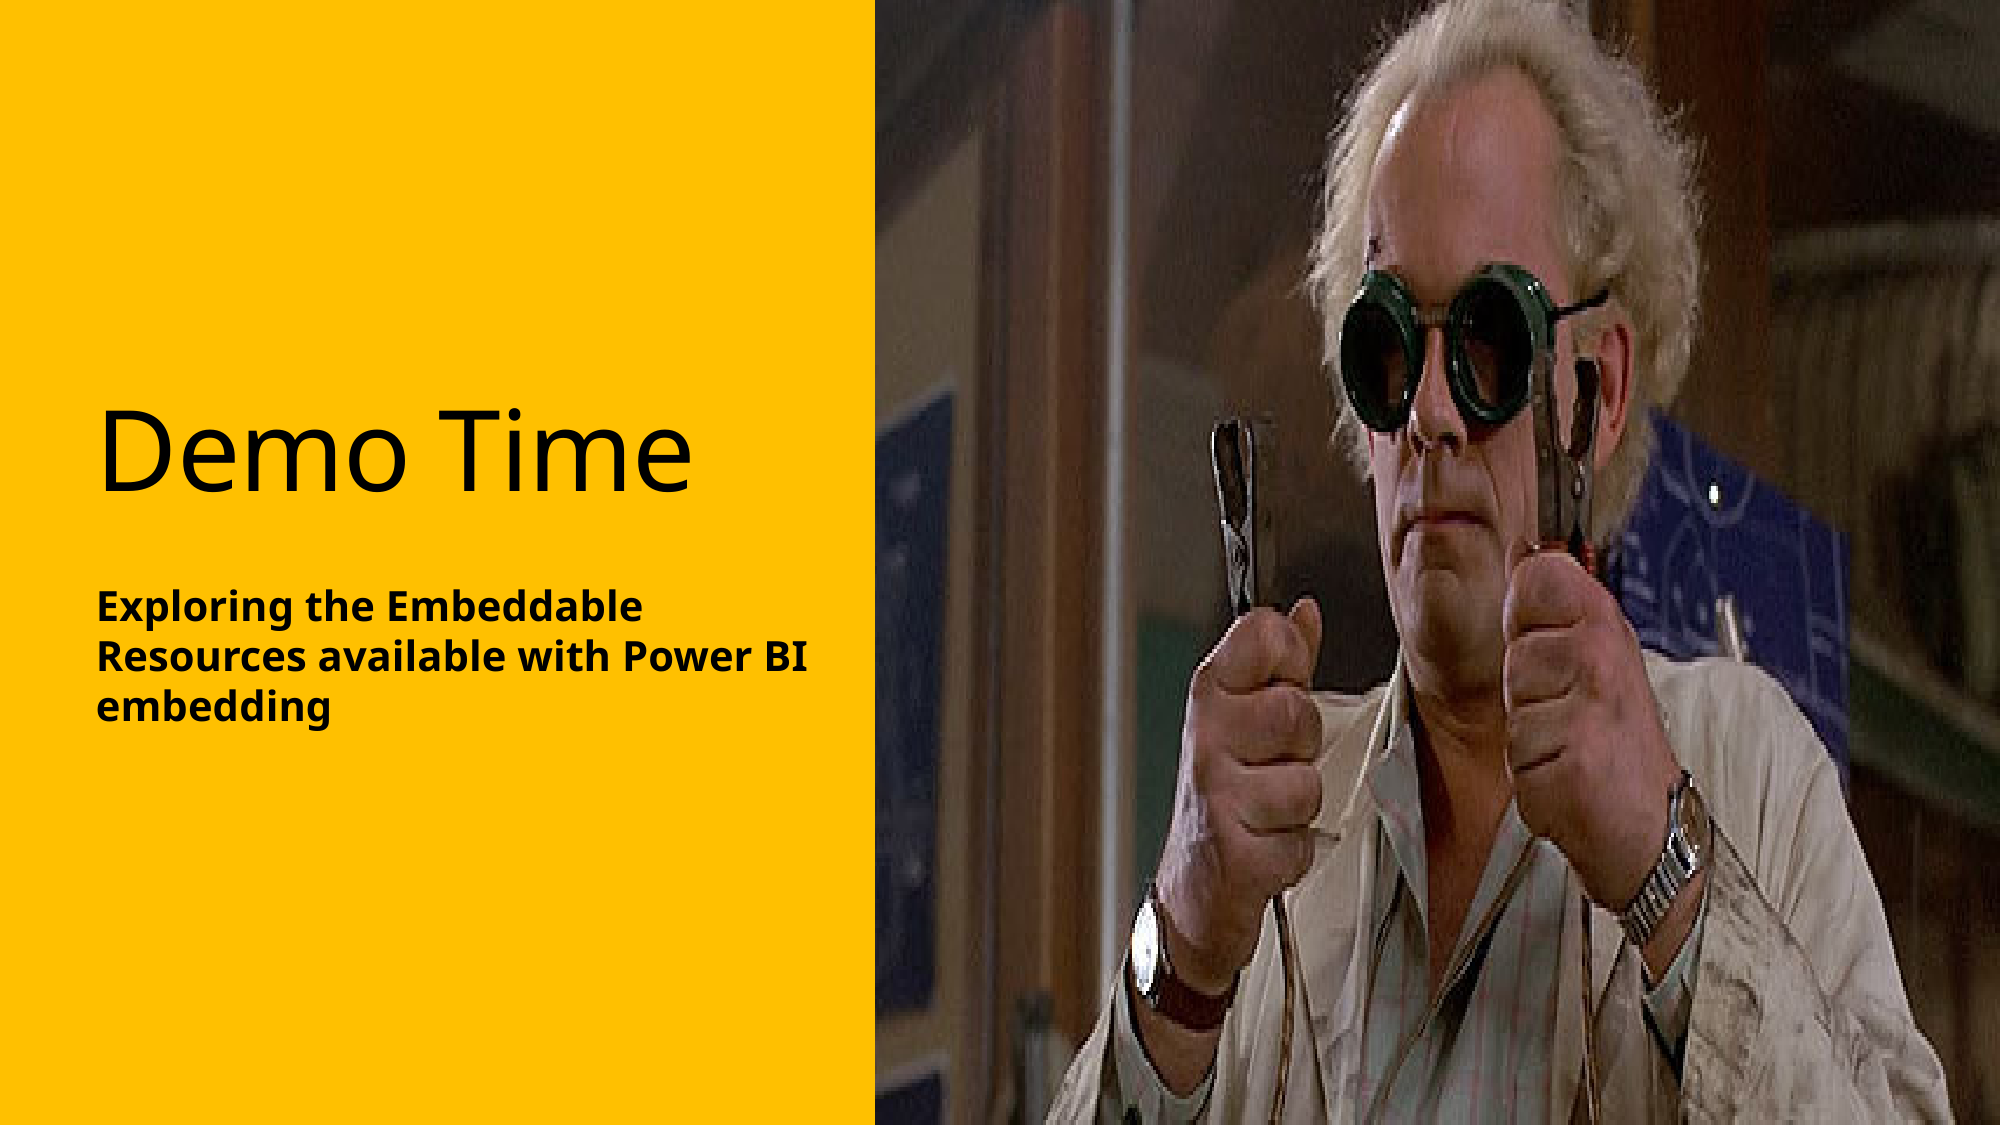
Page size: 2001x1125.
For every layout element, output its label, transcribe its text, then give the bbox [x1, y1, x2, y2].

list Exploring the Embeddable Resources available with Power BI embedding [95, 579, 833, 732]
picture [874, 0, 2000, 1125]
title Demo Time [95, 377, 779, 514]
